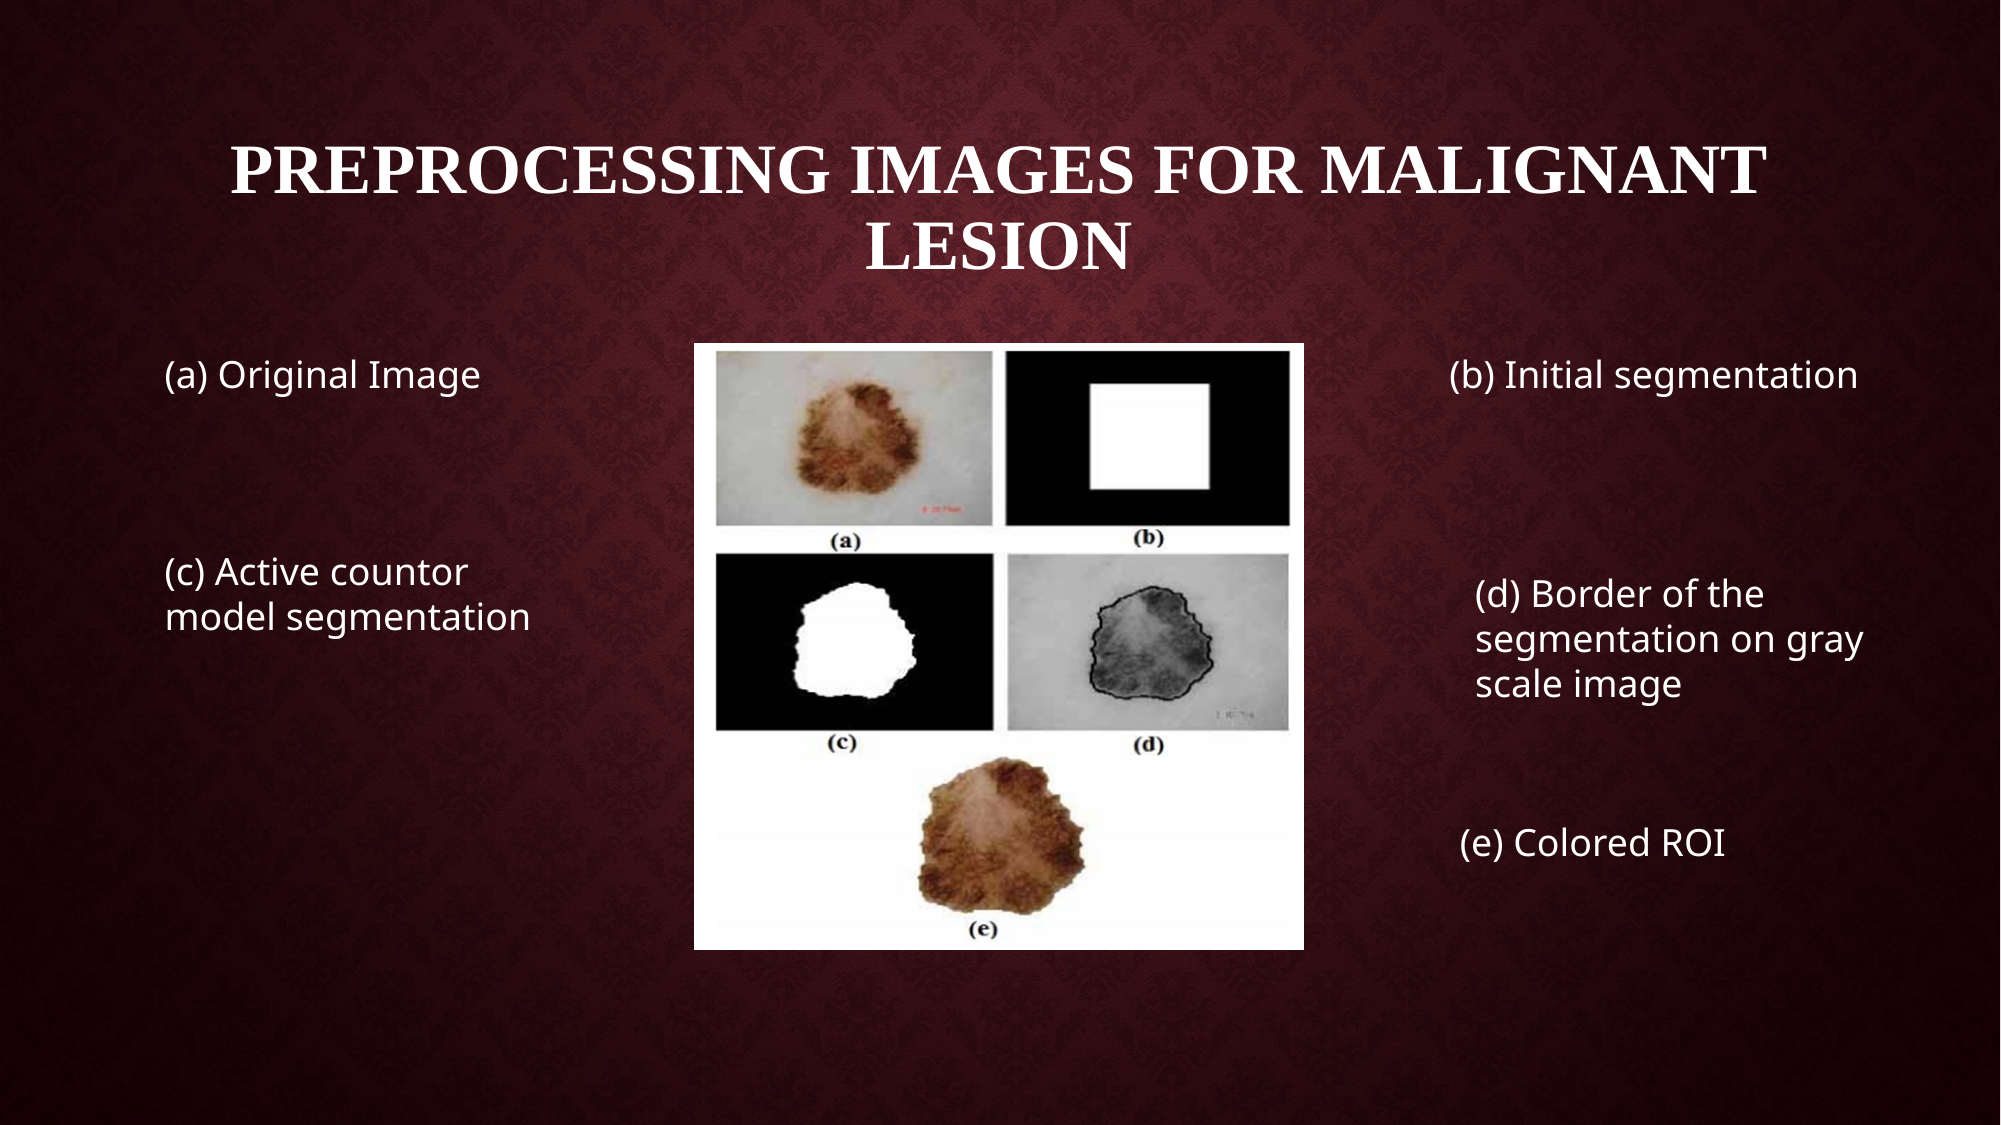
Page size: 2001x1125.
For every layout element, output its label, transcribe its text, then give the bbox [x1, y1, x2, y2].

text_box (a) Original Image [149, 343, 535, 404]
text_box (d) Border of the segmentation on gray scale image [1460, 562, 1881, 713]
text_box (b) Initial segmentation [1434, 343, 1875, 404]
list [694, 343, 1305, 951]
title Preprocessing Images for malignant lesion [149, 99, 1849, 318]
text_box (c) Active countor model segmentation [149, 540, 561, 646]
text_box (e) Colored ROI [1444, 811, 1741, 872]
